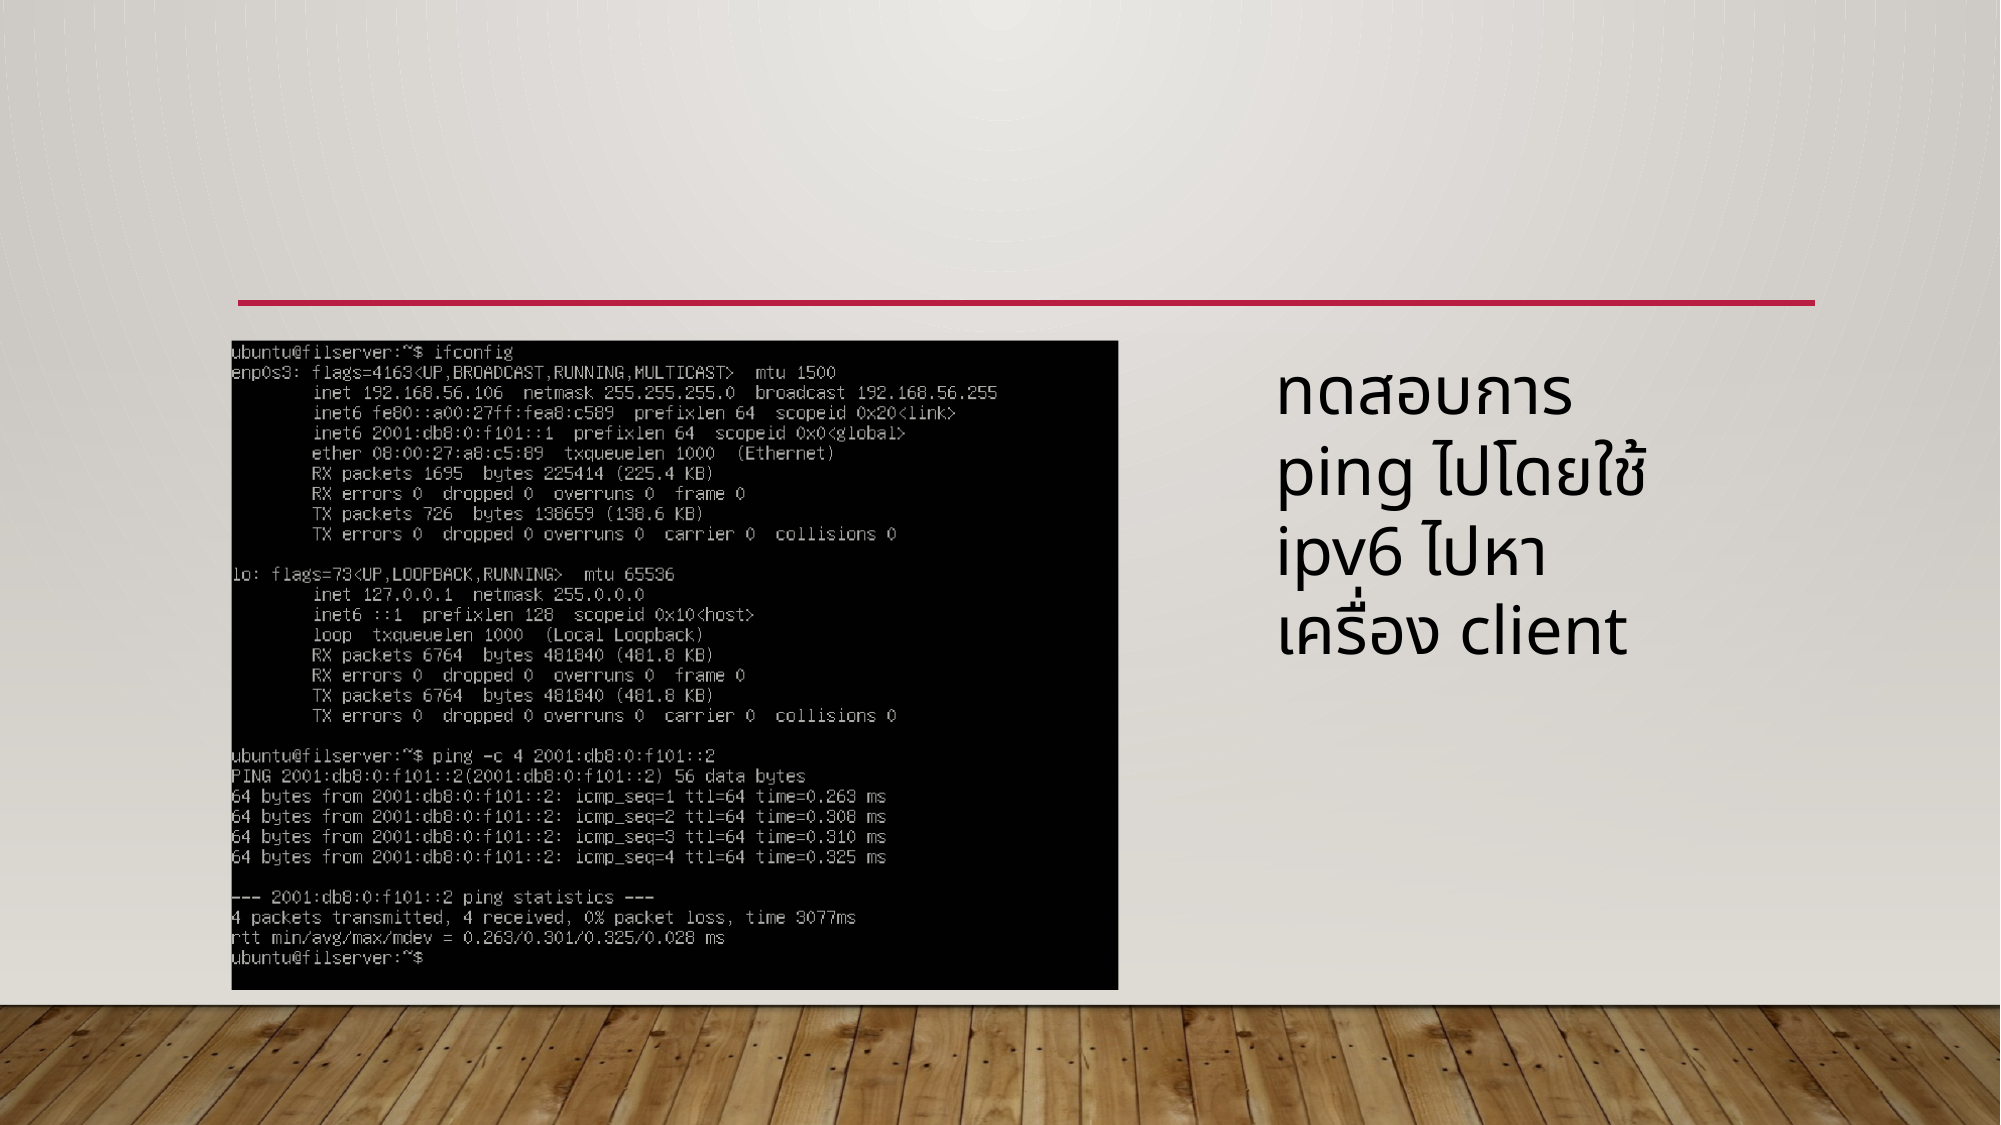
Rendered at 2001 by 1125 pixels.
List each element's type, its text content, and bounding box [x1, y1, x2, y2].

picture [0, 1005, 2000, 1125]
text_box ทดสอบการ ping ไปโดยใช้ ipv6 ไปหาเครื่อง client [1260, 340, 1705, 676]
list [231, 340, 1119, 991]
